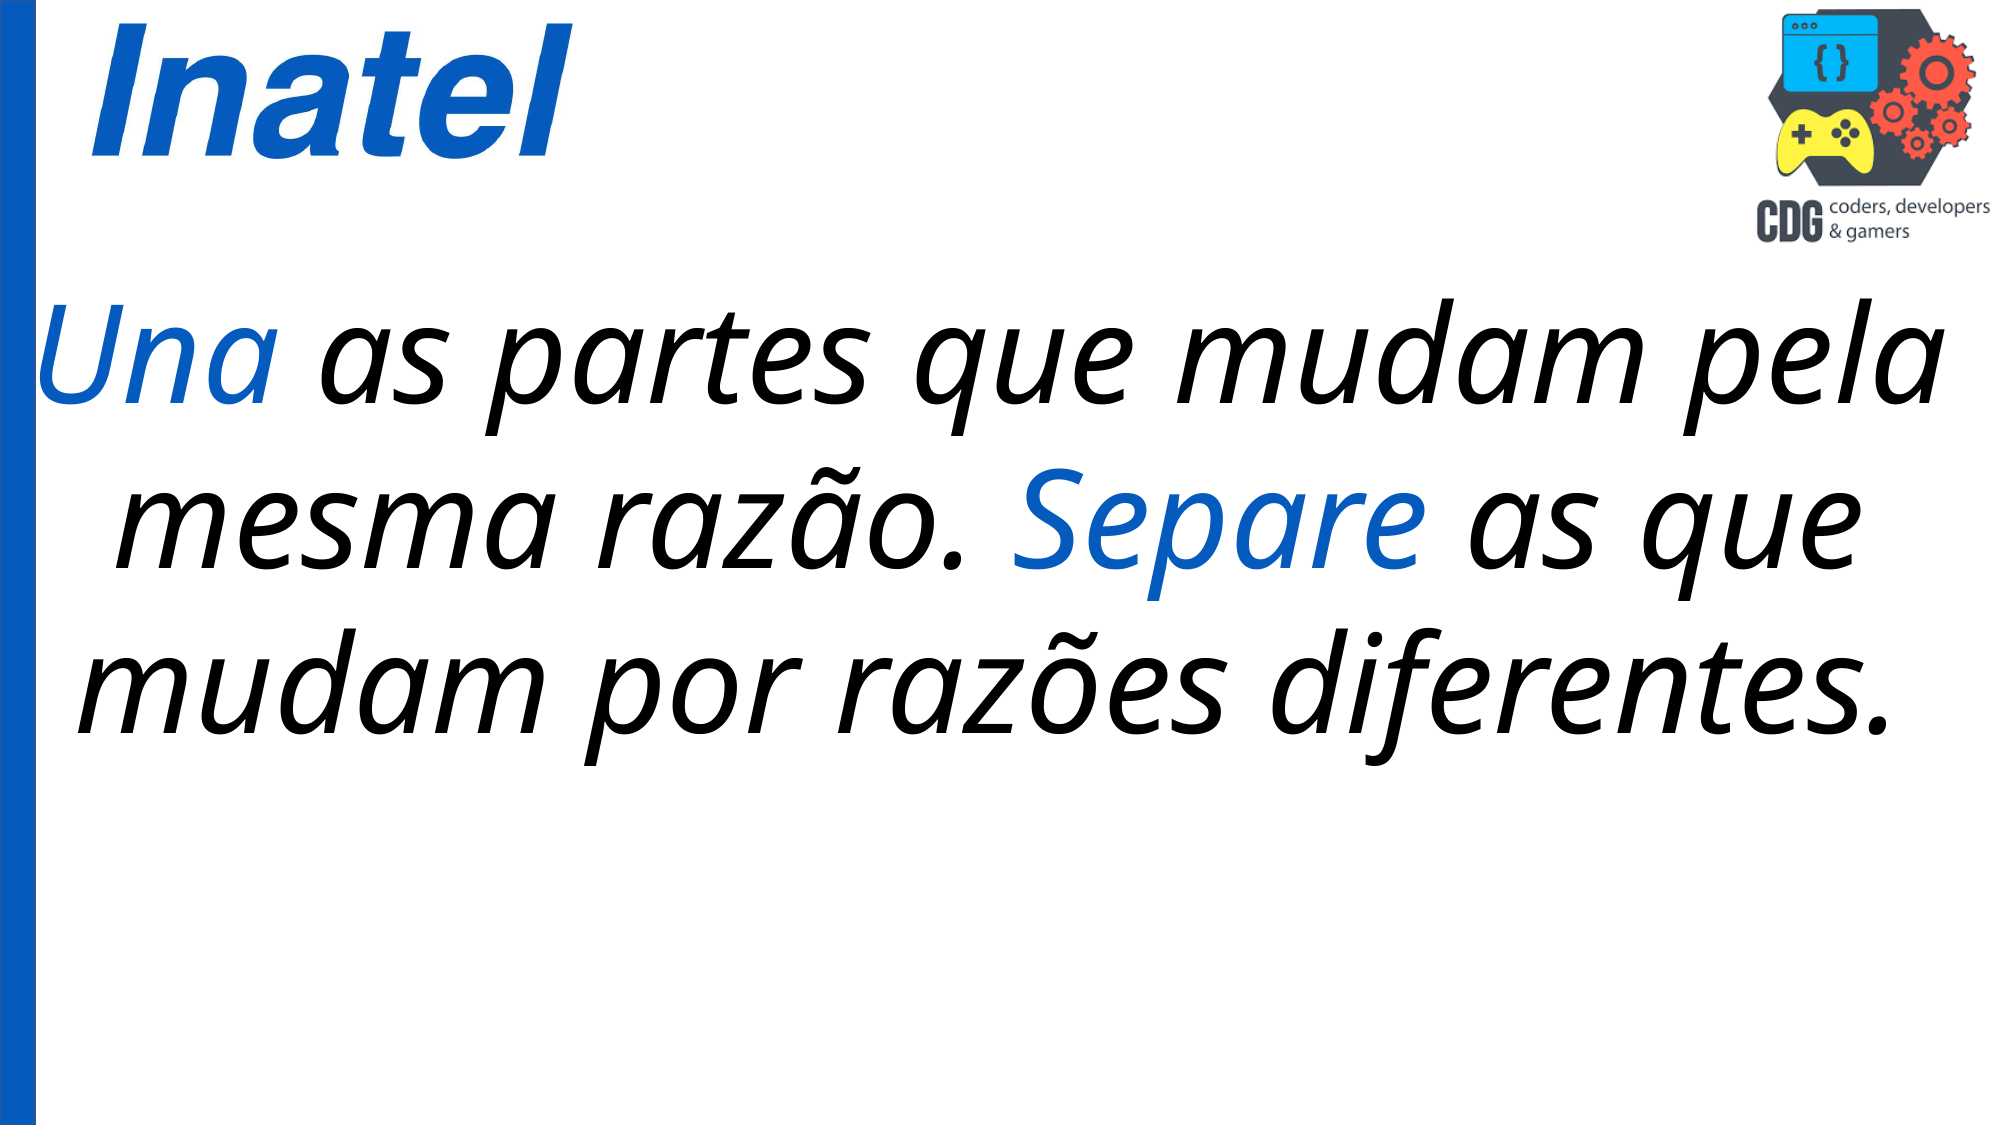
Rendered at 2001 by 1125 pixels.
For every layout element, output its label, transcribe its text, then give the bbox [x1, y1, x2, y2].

text_box Una as partes que mudam pela mesma razão. Separe as que mudam por razões diferentes. [0, 258, 1979, 769]
picture [91, 23, 573, 159]
picture [1745, 0, 2000, 255]
